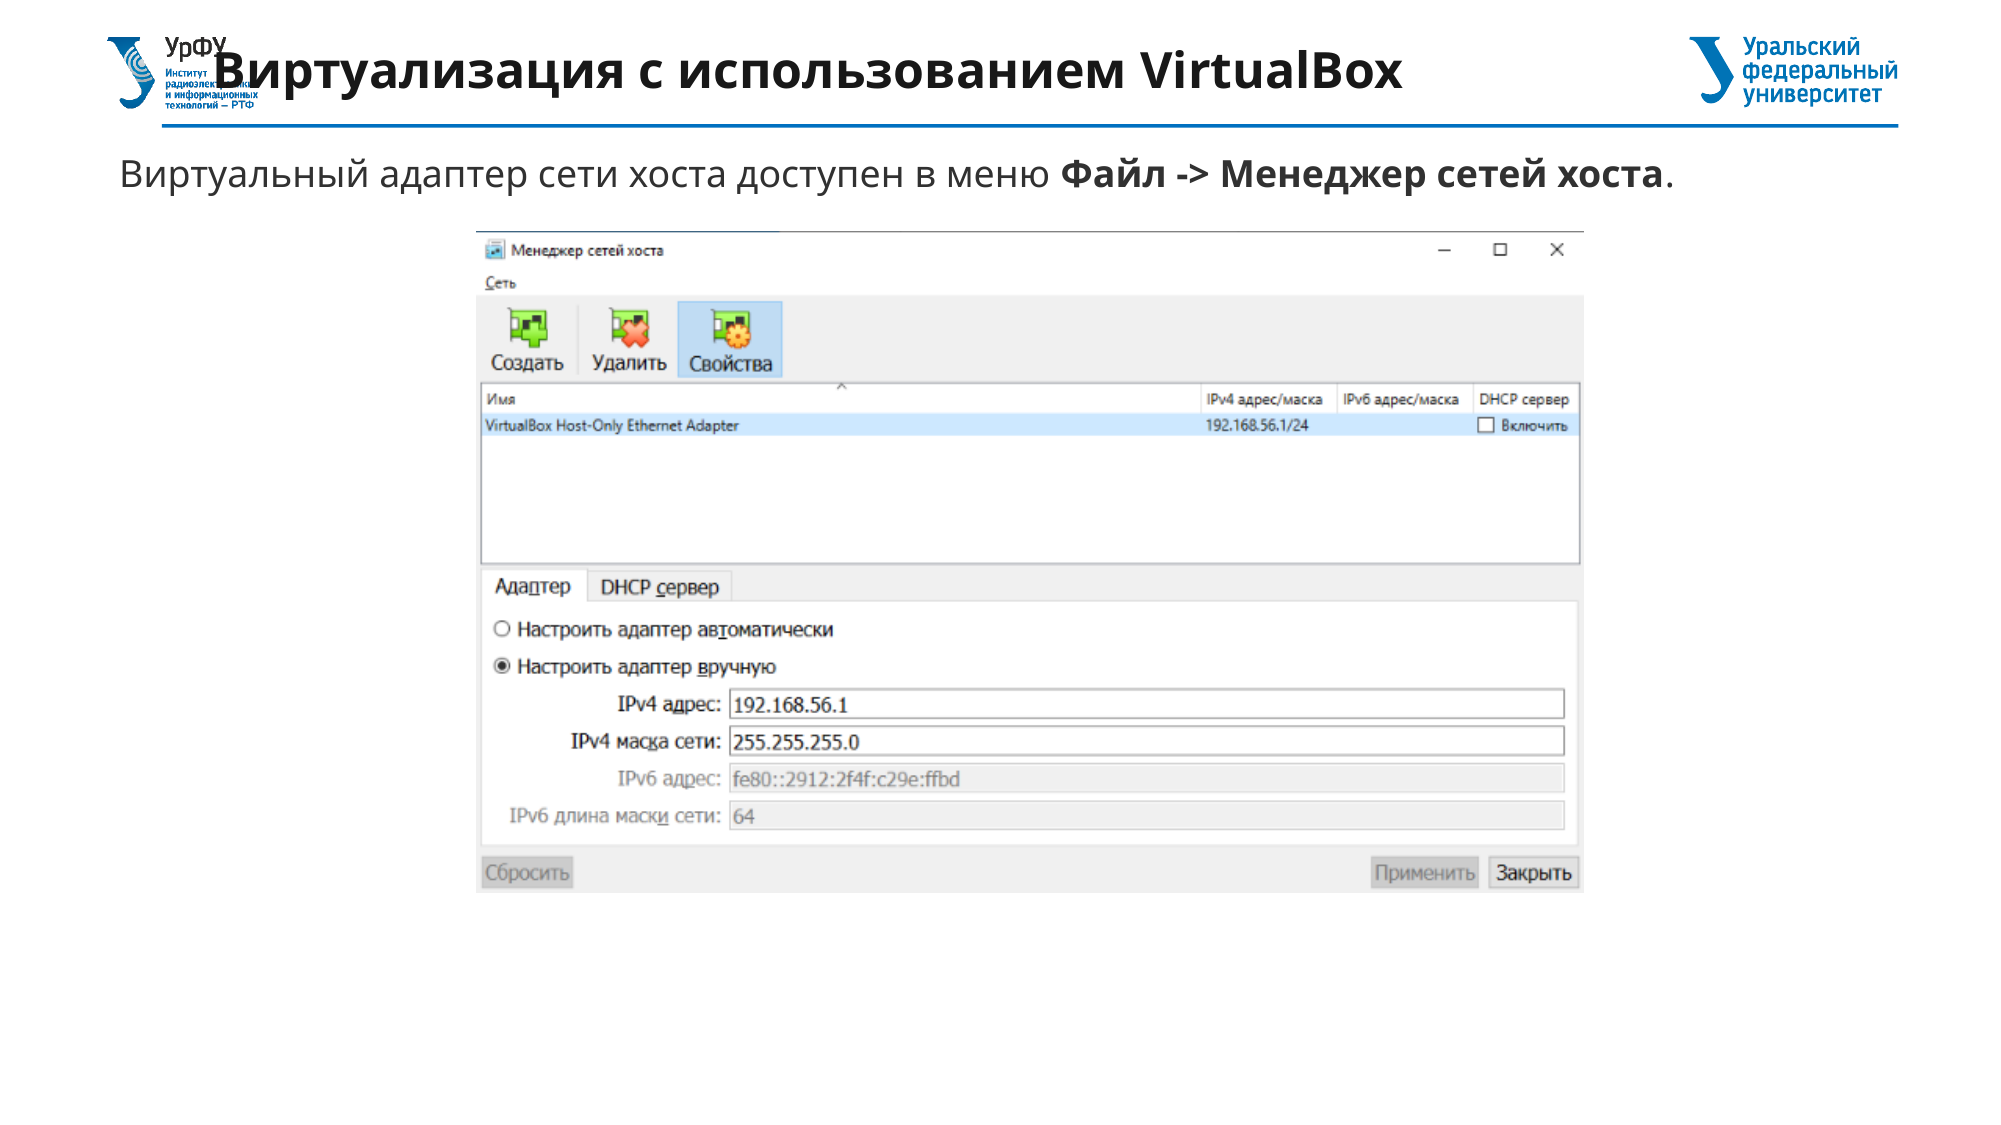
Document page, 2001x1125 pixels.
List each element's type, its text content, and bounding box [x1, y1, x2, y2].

picture [476, 231, 1584, 893]
picture [107, 37, 258, 109]
text_box Виртуализация с использованием VirtualBox [197, 31, 1419, 106]
text_box Виртуальный адаптер сети хоста доступен в меню Файл -> Менеджер сетей хоста. [104, 142, 1896, 203]
text_box [161, 123, 1899, 129]
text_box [1687, 35, 1899, 109]
